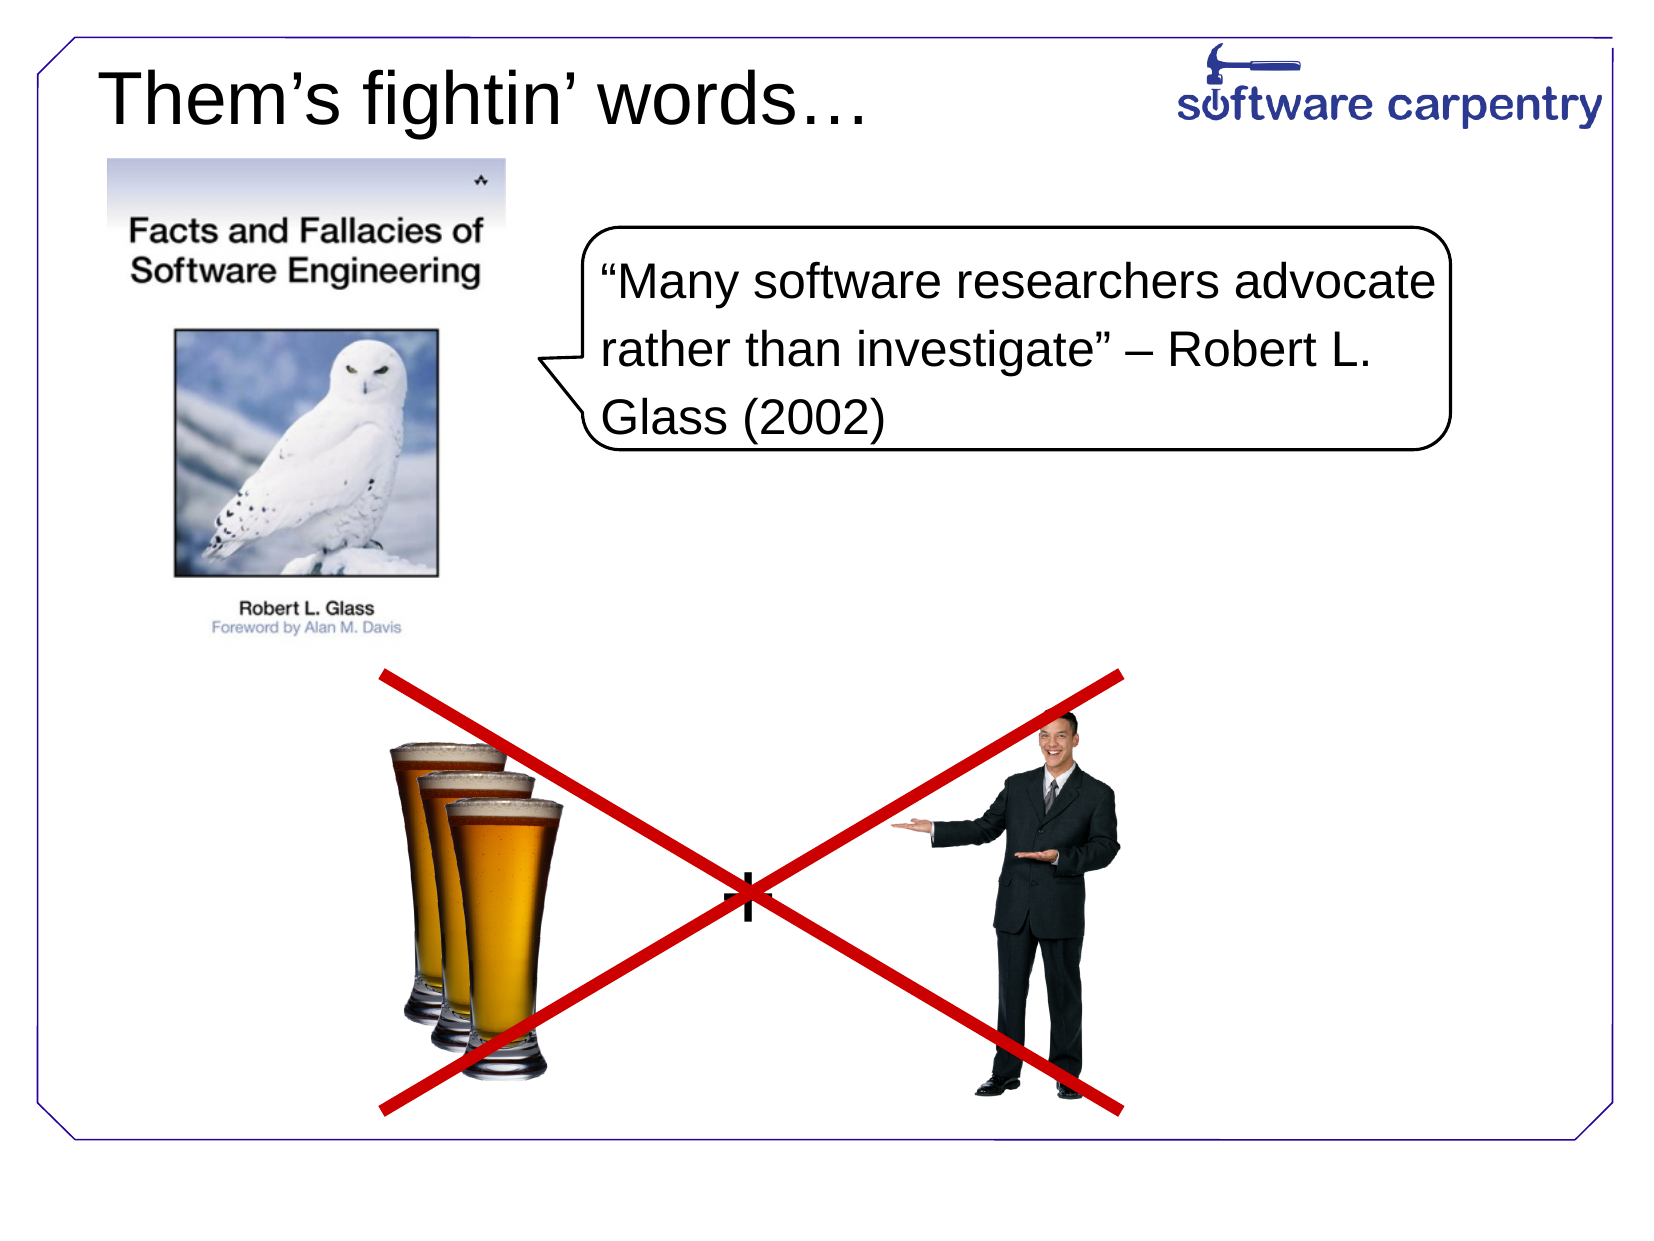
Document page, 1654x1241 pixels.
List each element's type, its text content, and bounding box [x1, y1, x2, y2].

picture [106, 158, 506, 659]
text_box “Many software researchers advocate rather than investigate” – Robert L. Glass (2002) [1434, 232, 1526, 402]
title Them’s fightin’ words… [82, 49, 1572, 176]
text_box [381, 673, 1122, 1112]
picture [1178, 43, 1602, 129]
text_box [538, 227, 1451, 450]
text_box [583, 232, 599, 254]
